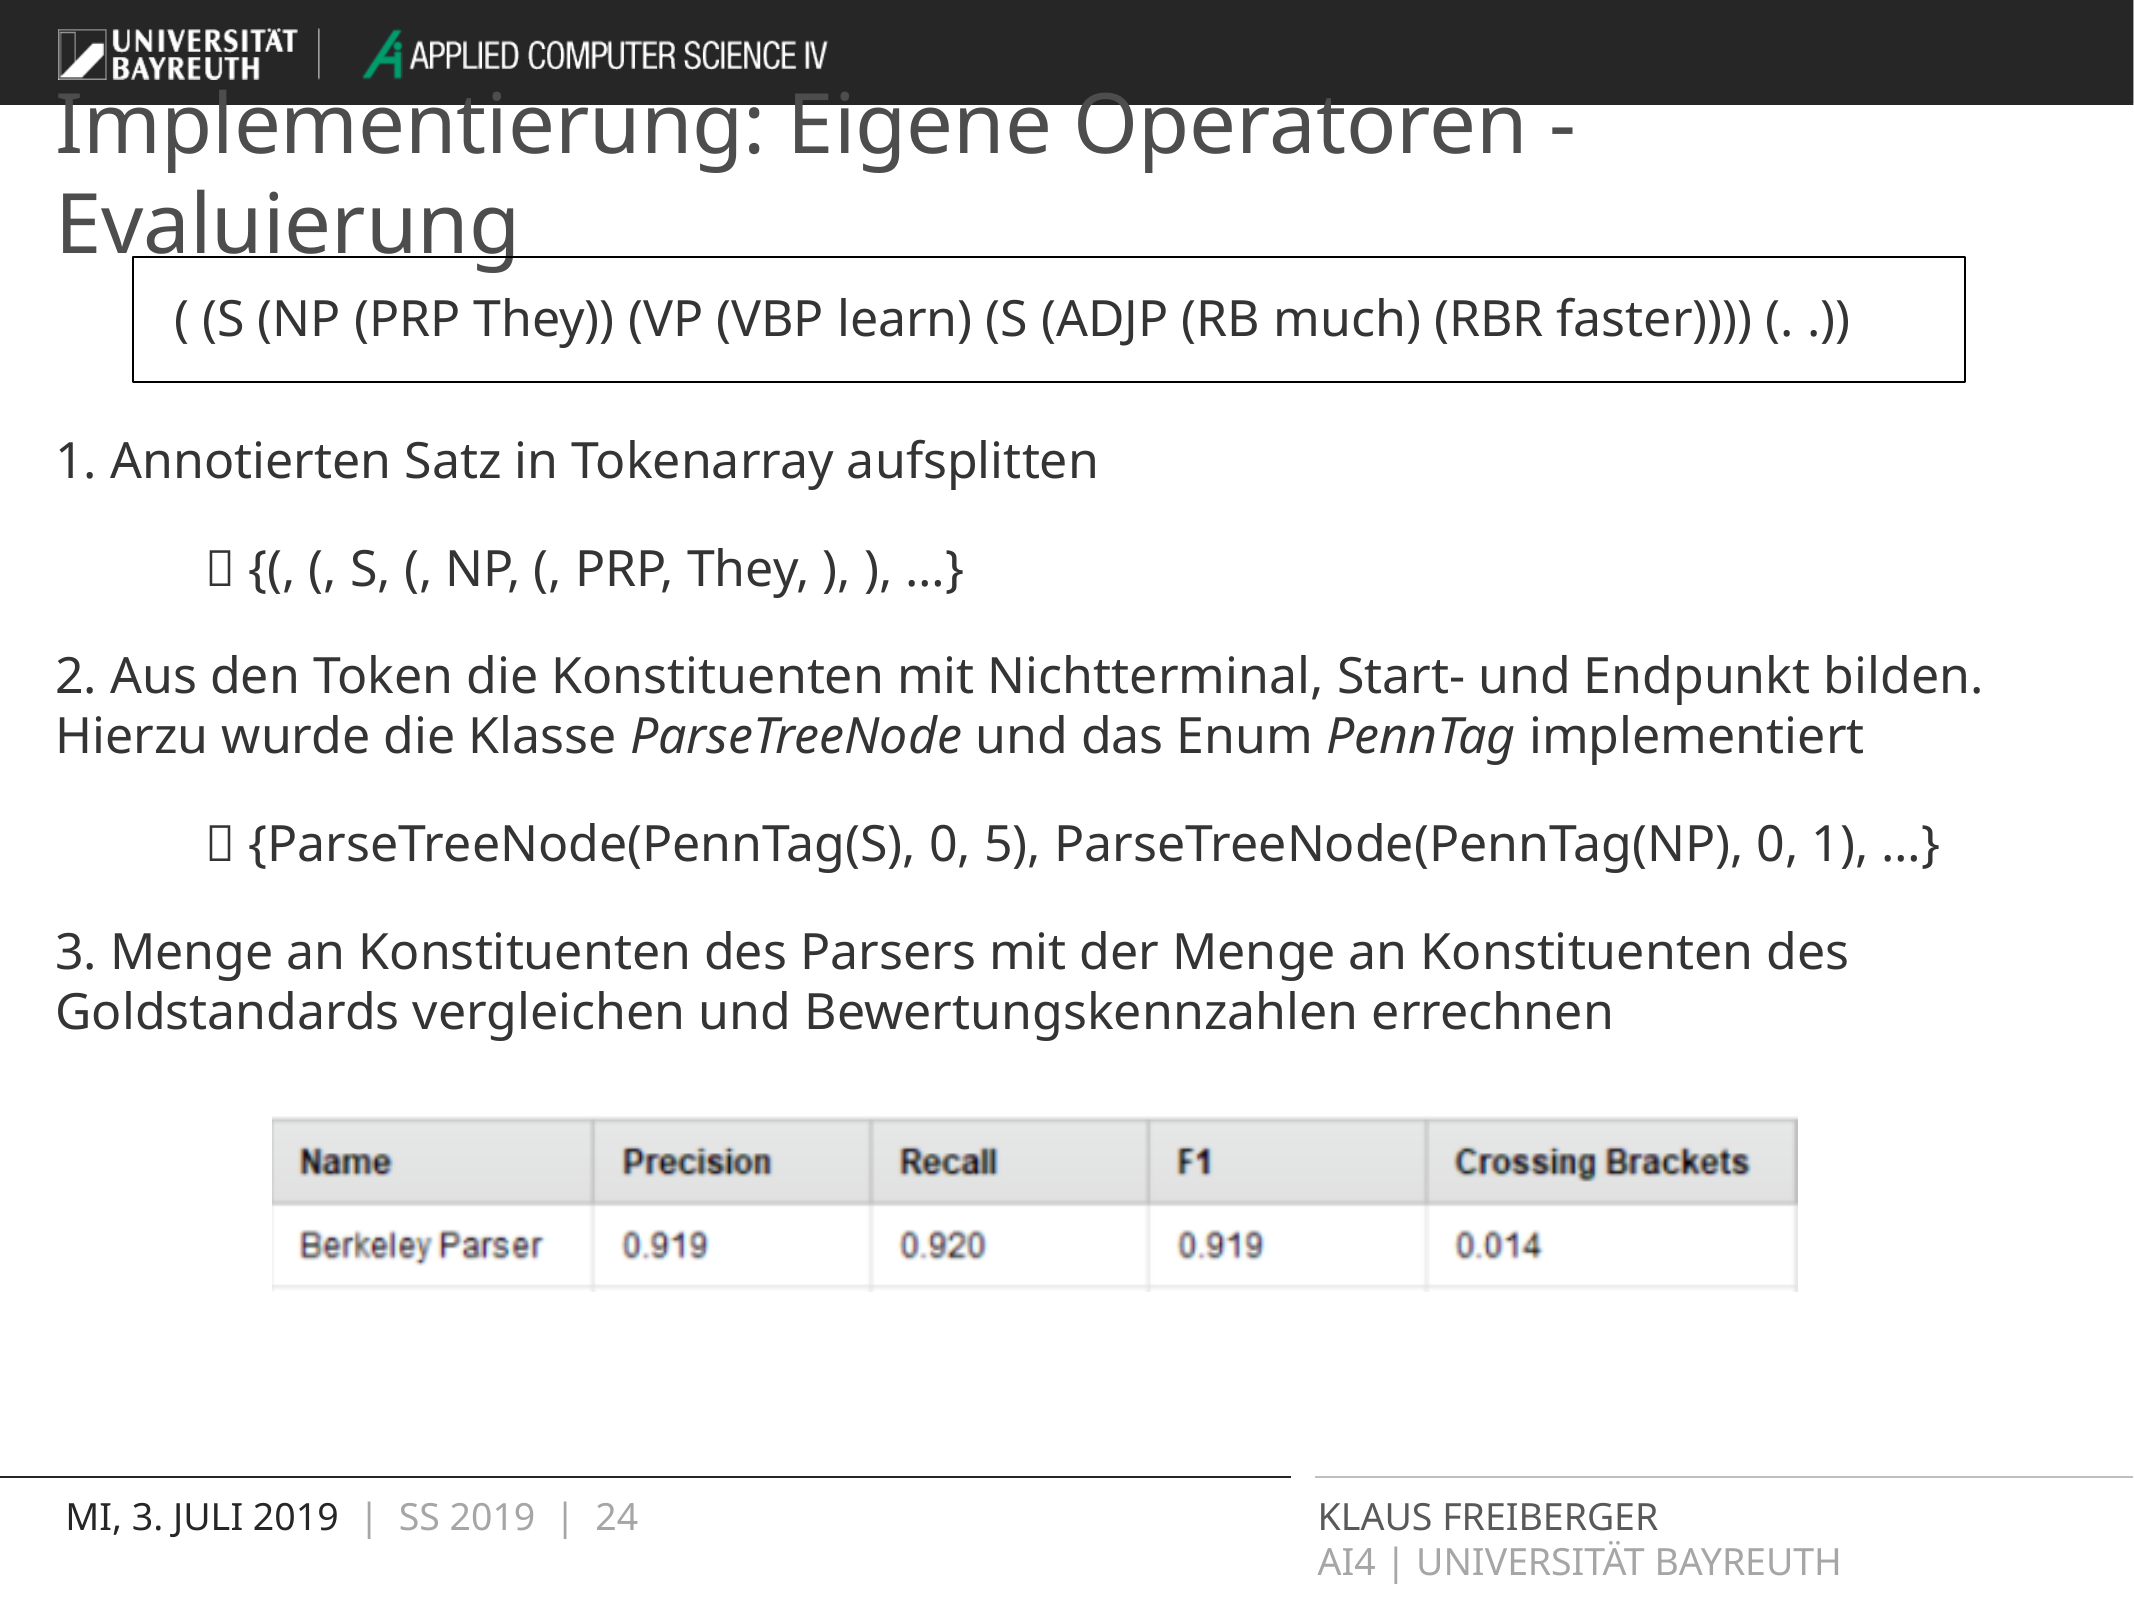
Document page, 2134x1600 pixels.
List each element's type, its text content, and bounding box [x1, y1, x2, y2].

picture [357, 27, 831, 82]
text_box 1. Annotierten Satz in Tokenarray aufsplitten  {(, (, S, (, NP, (, PRP, They, ), ), …} 2. Aus den Token die Konstituenten mit Nichtterminal, Start- und Endpunkt bilden. Hierzu wurde die Klasse ParseTreeNode und das Enum PennTag implementiert  {ParseTreeNode(PennTag(S), 0, 5), ParseTreeNode(PennTag(NP), 0, 1), …} 3. Menge an Konstituenten des Parsers mit der Menge an Konstituenten des Goldstandards vergleichen und Bewertungskennzahlen errechnen [49, 421, 2036, 1426]
text_box [133, 256, 1966, 383]
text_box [239, 1110, 1894, 1466]
picture [58, 28, 335, 80]
title Implementierung: Eigene Operatoren - Evaluierung [49, 107, 2040, 233]
